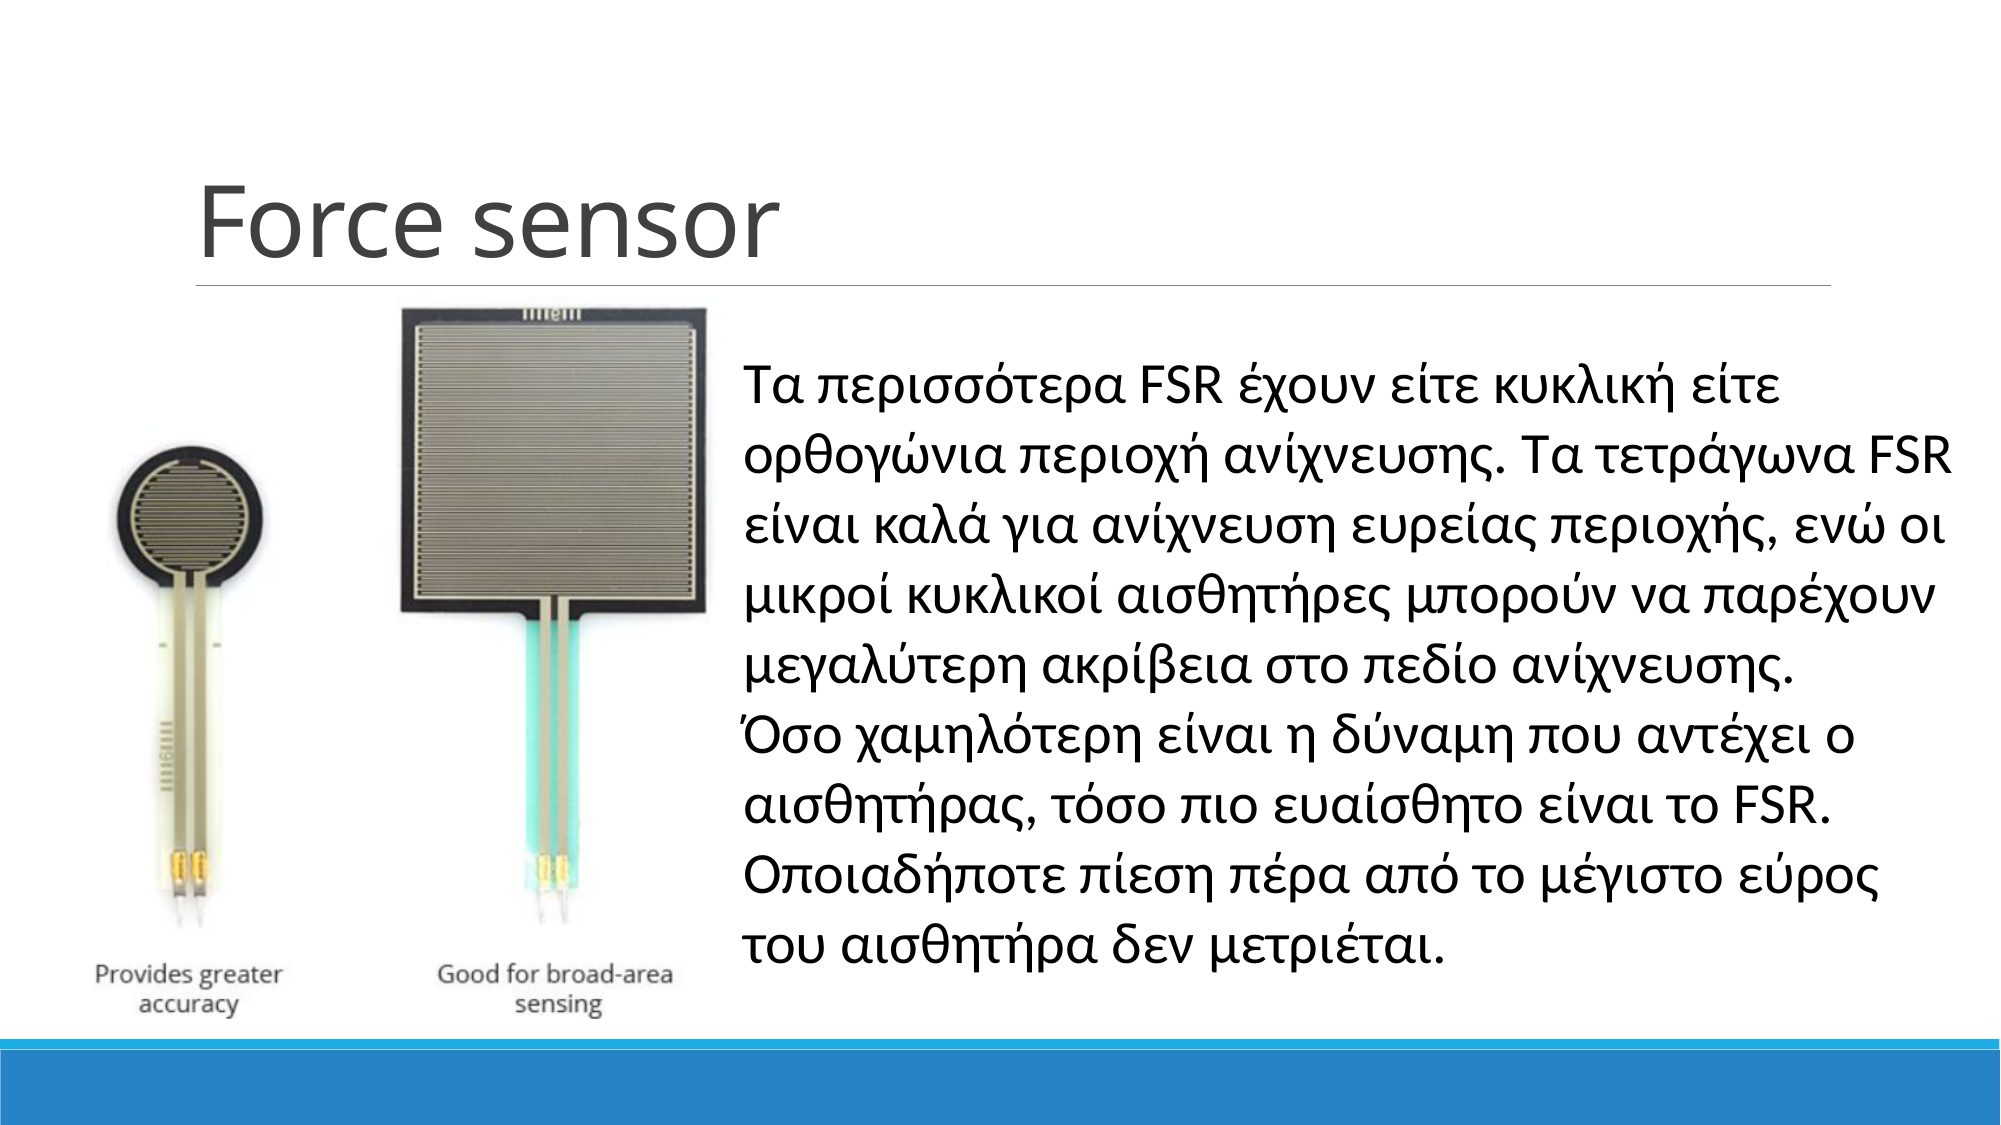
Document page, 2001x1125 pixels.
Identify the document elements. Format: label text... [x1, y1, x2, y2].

text_box Τα περισσότερα FSR έχουν είτε κυκλική είτε ορθογώνια περιοχή ανίχνευσης. Τα τετράγωνα FSR είναι καλά για ανίχνευση ευρείας περιοχής, ενώ οι μικροί κυκλικοί αισθητήρες μπορούν να παρέχουν μεγαλύτερη ακρίβεια στο πεδίο ανίχνευσης. Όσο χαμηλότερη είναι η δύναμη που αντέχει ο αισθητήρας, τόσο πιο ευαίσθητο είναι το FSR. Οποιαδήποτε πίεση πέρα ​​από το μέγιστο εύρος του αισθητήρα δεν μετριέται. [736, 338, 1982, 983]
title Force sensor [180, 47, 1830, 285]
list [31, 295, 729, 1033]
